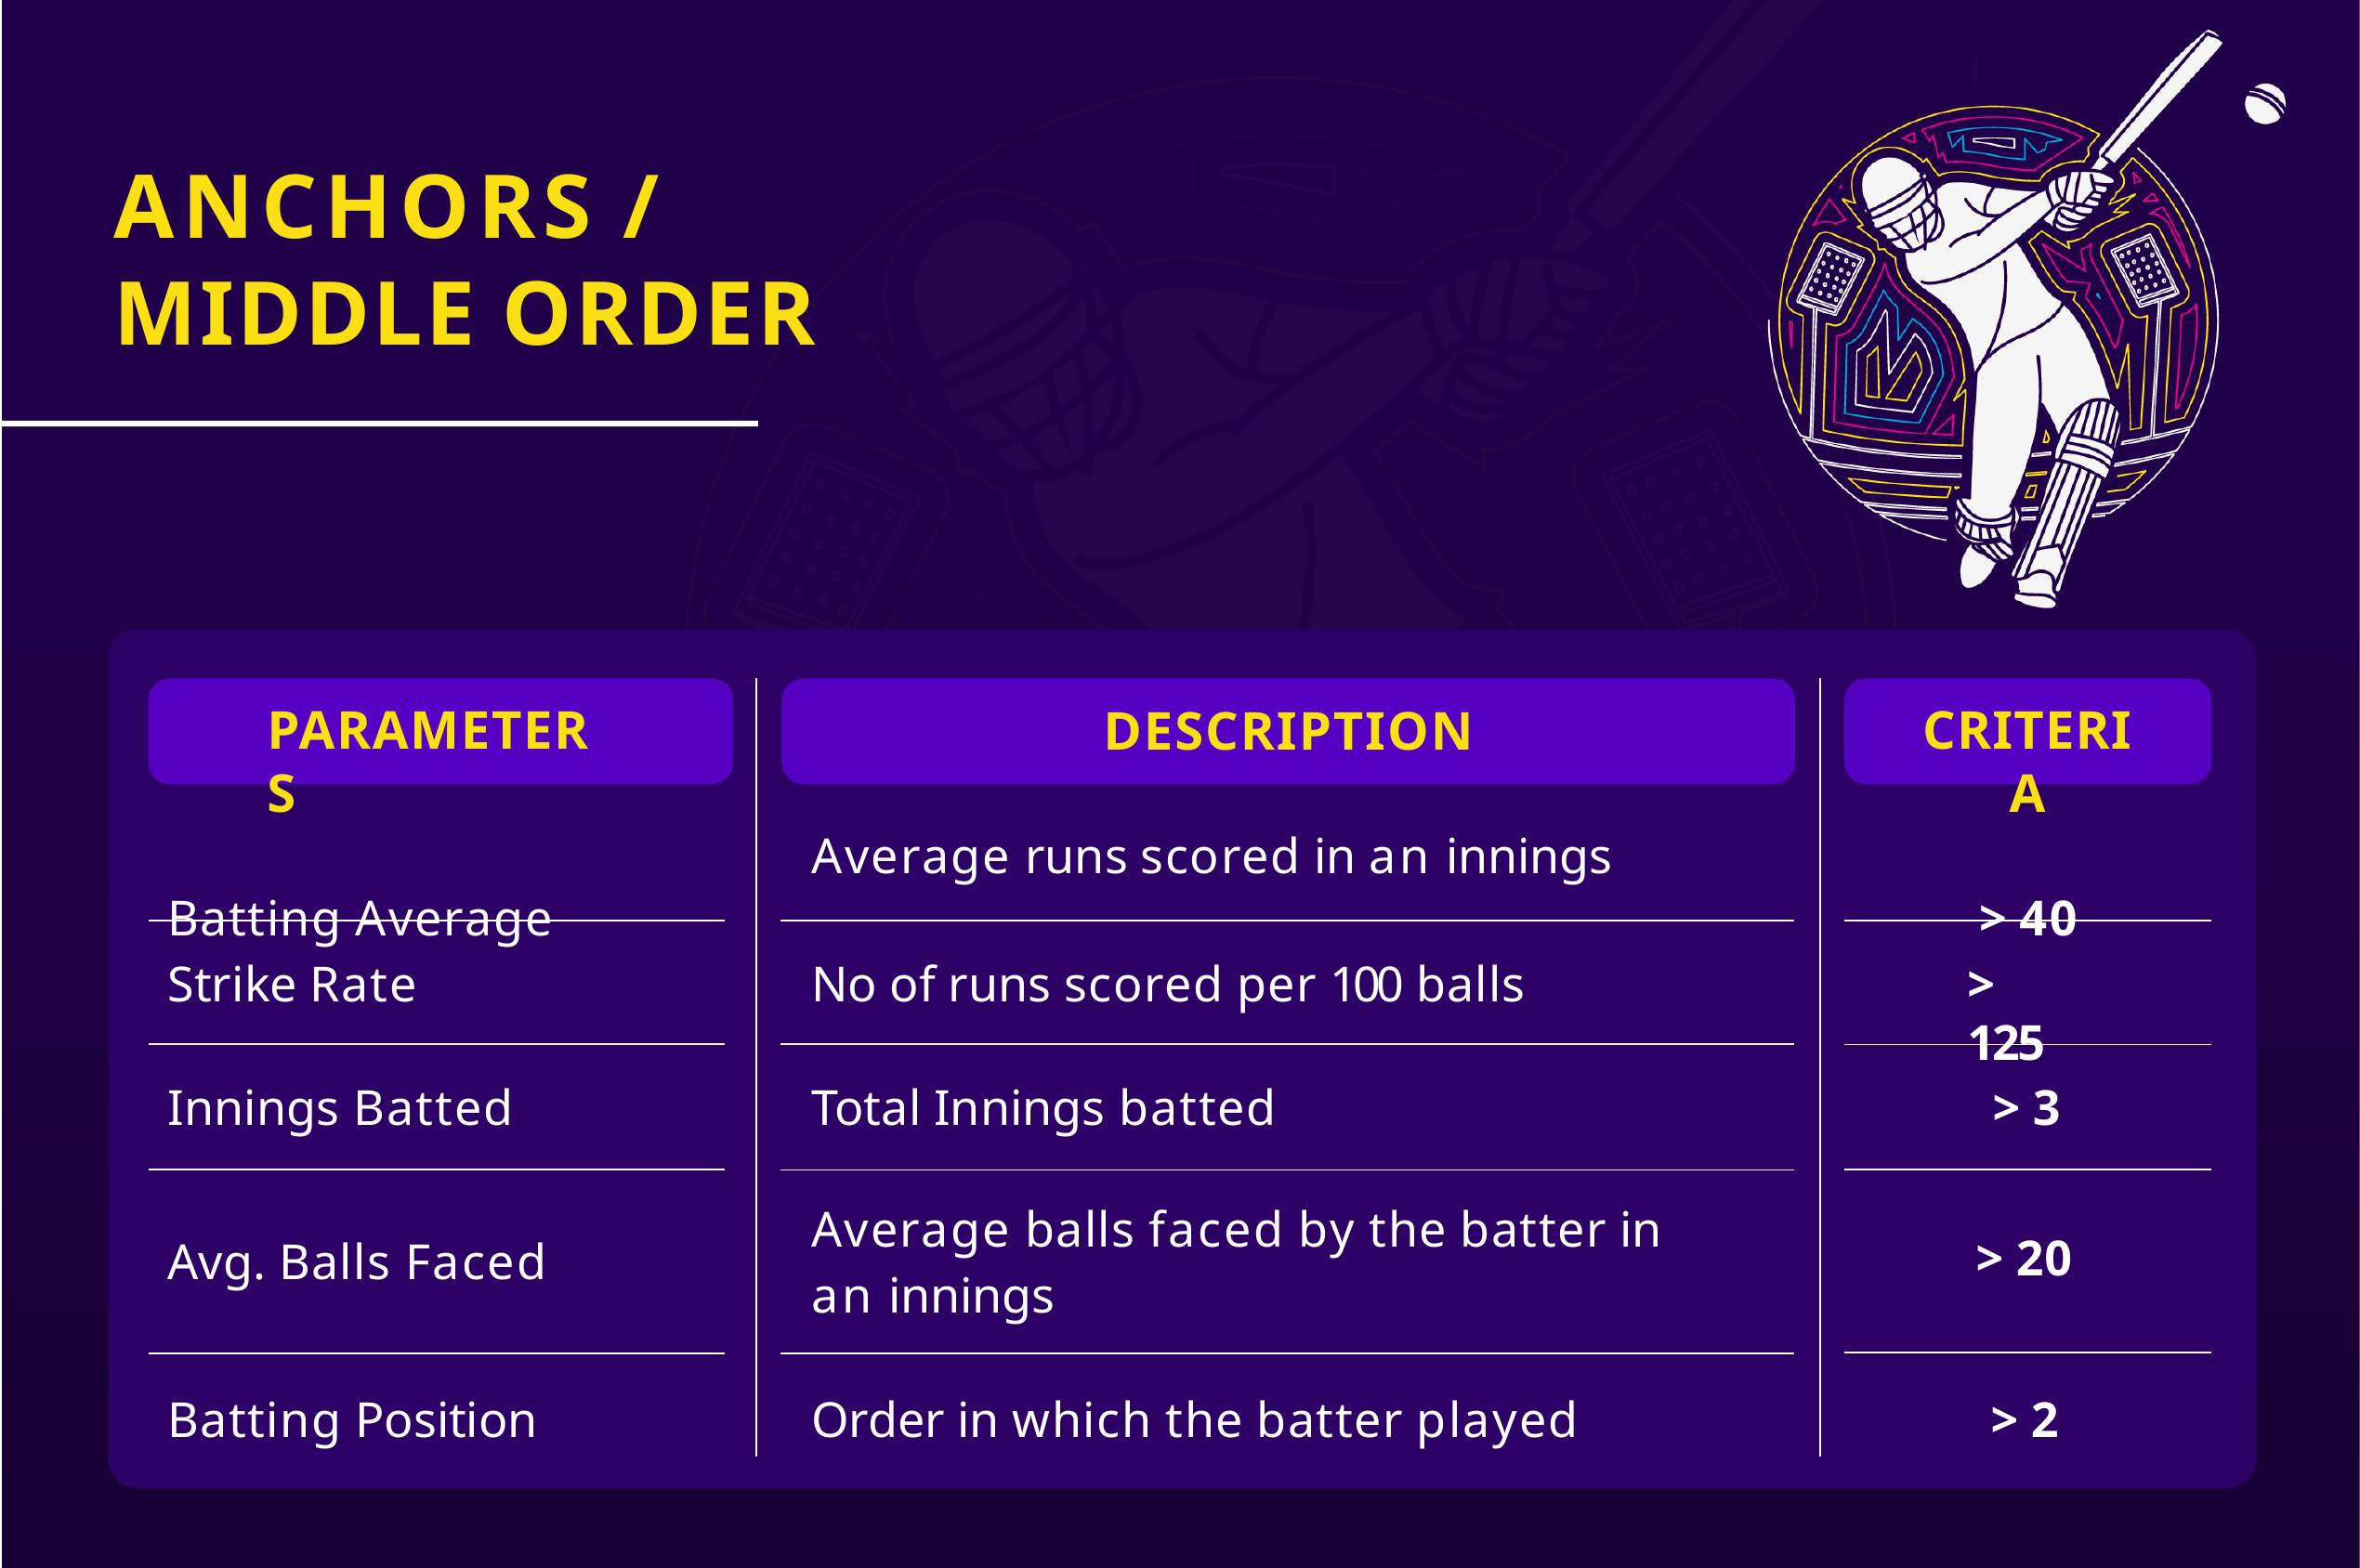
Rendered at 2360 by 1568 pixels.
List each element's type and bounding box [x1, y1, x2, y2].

picture [1743, 22, 2309, 614]
text_box [0, 0, 2360, 1568]
